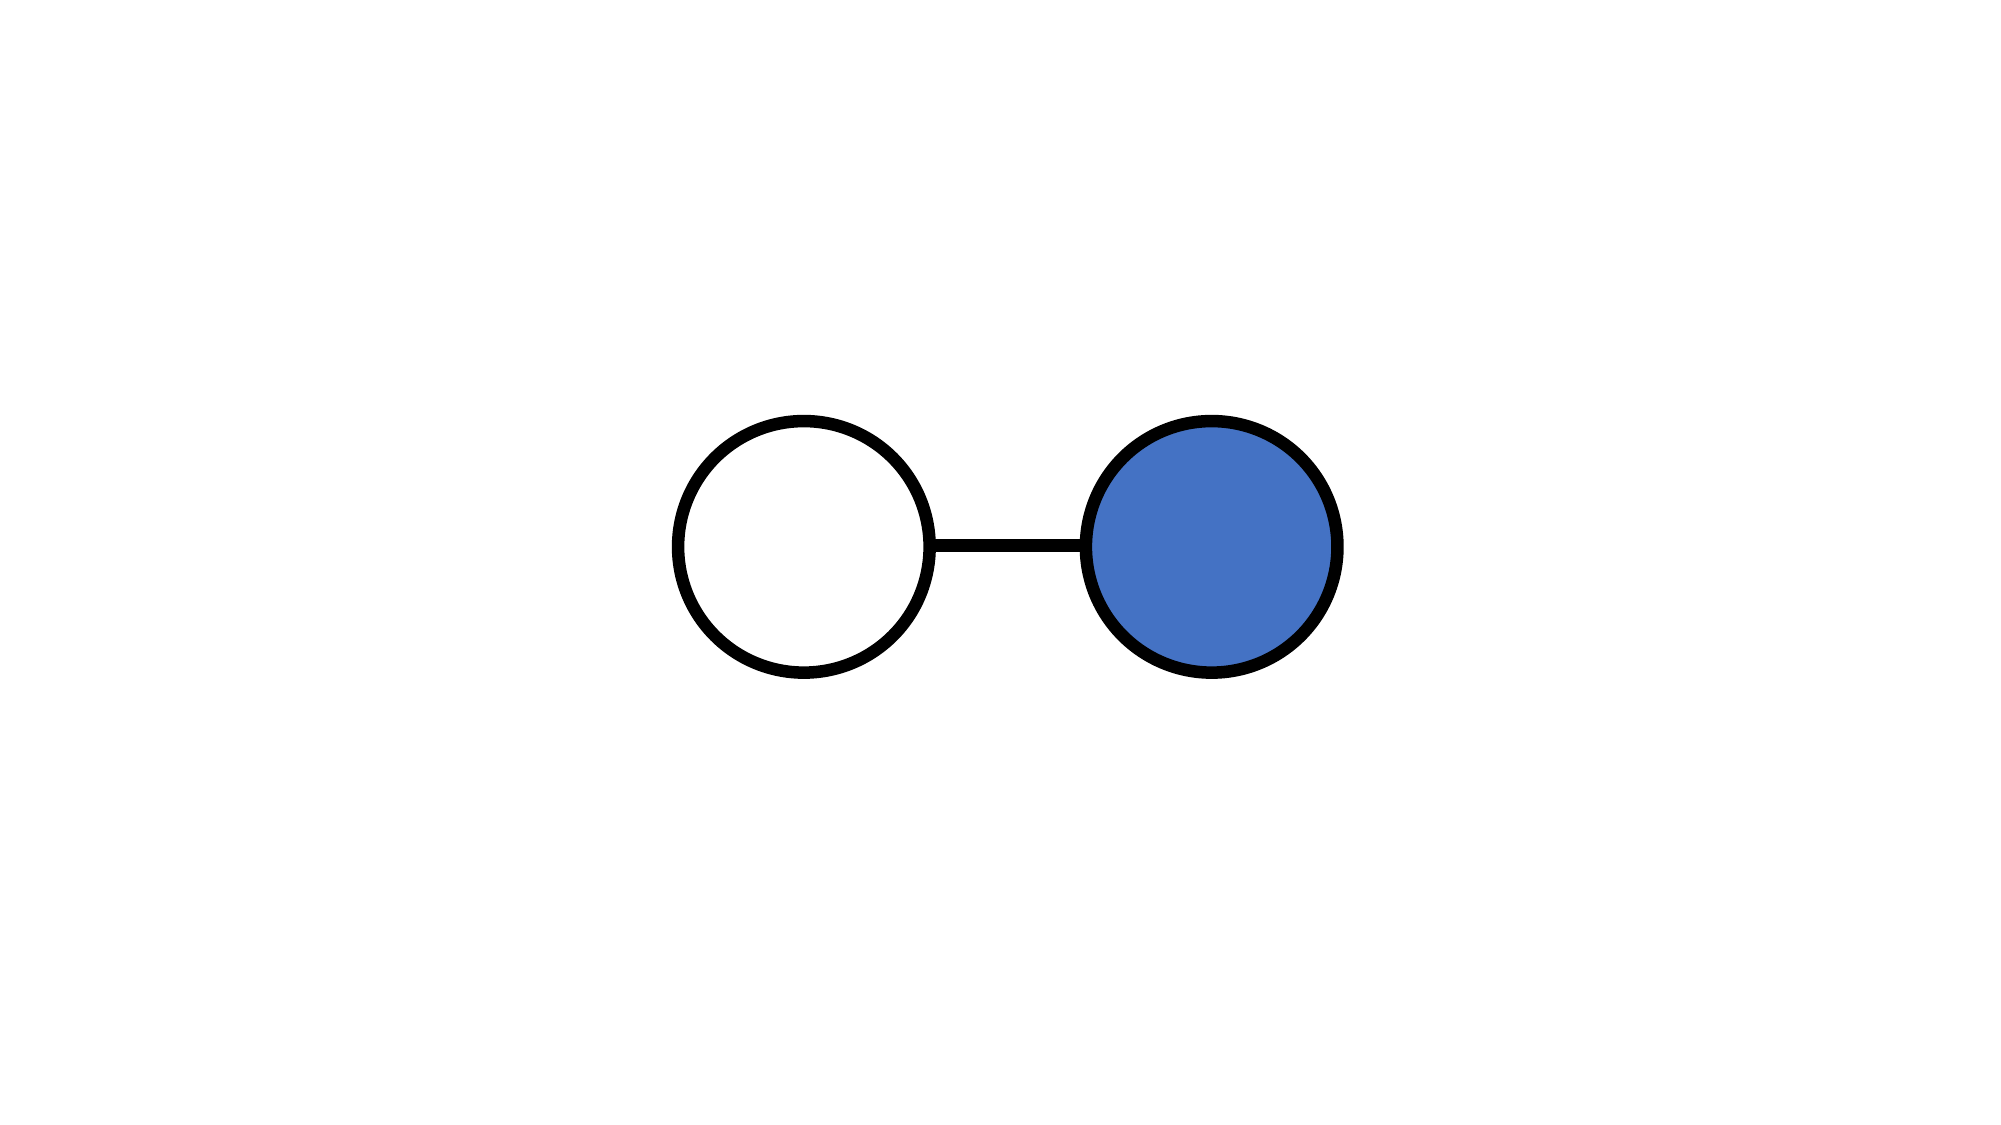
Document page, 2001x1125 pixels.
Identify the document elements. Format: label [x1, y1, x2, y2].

text_box [1084, 420, 1339, 674]
text_box [677, 420, 931, 674]
